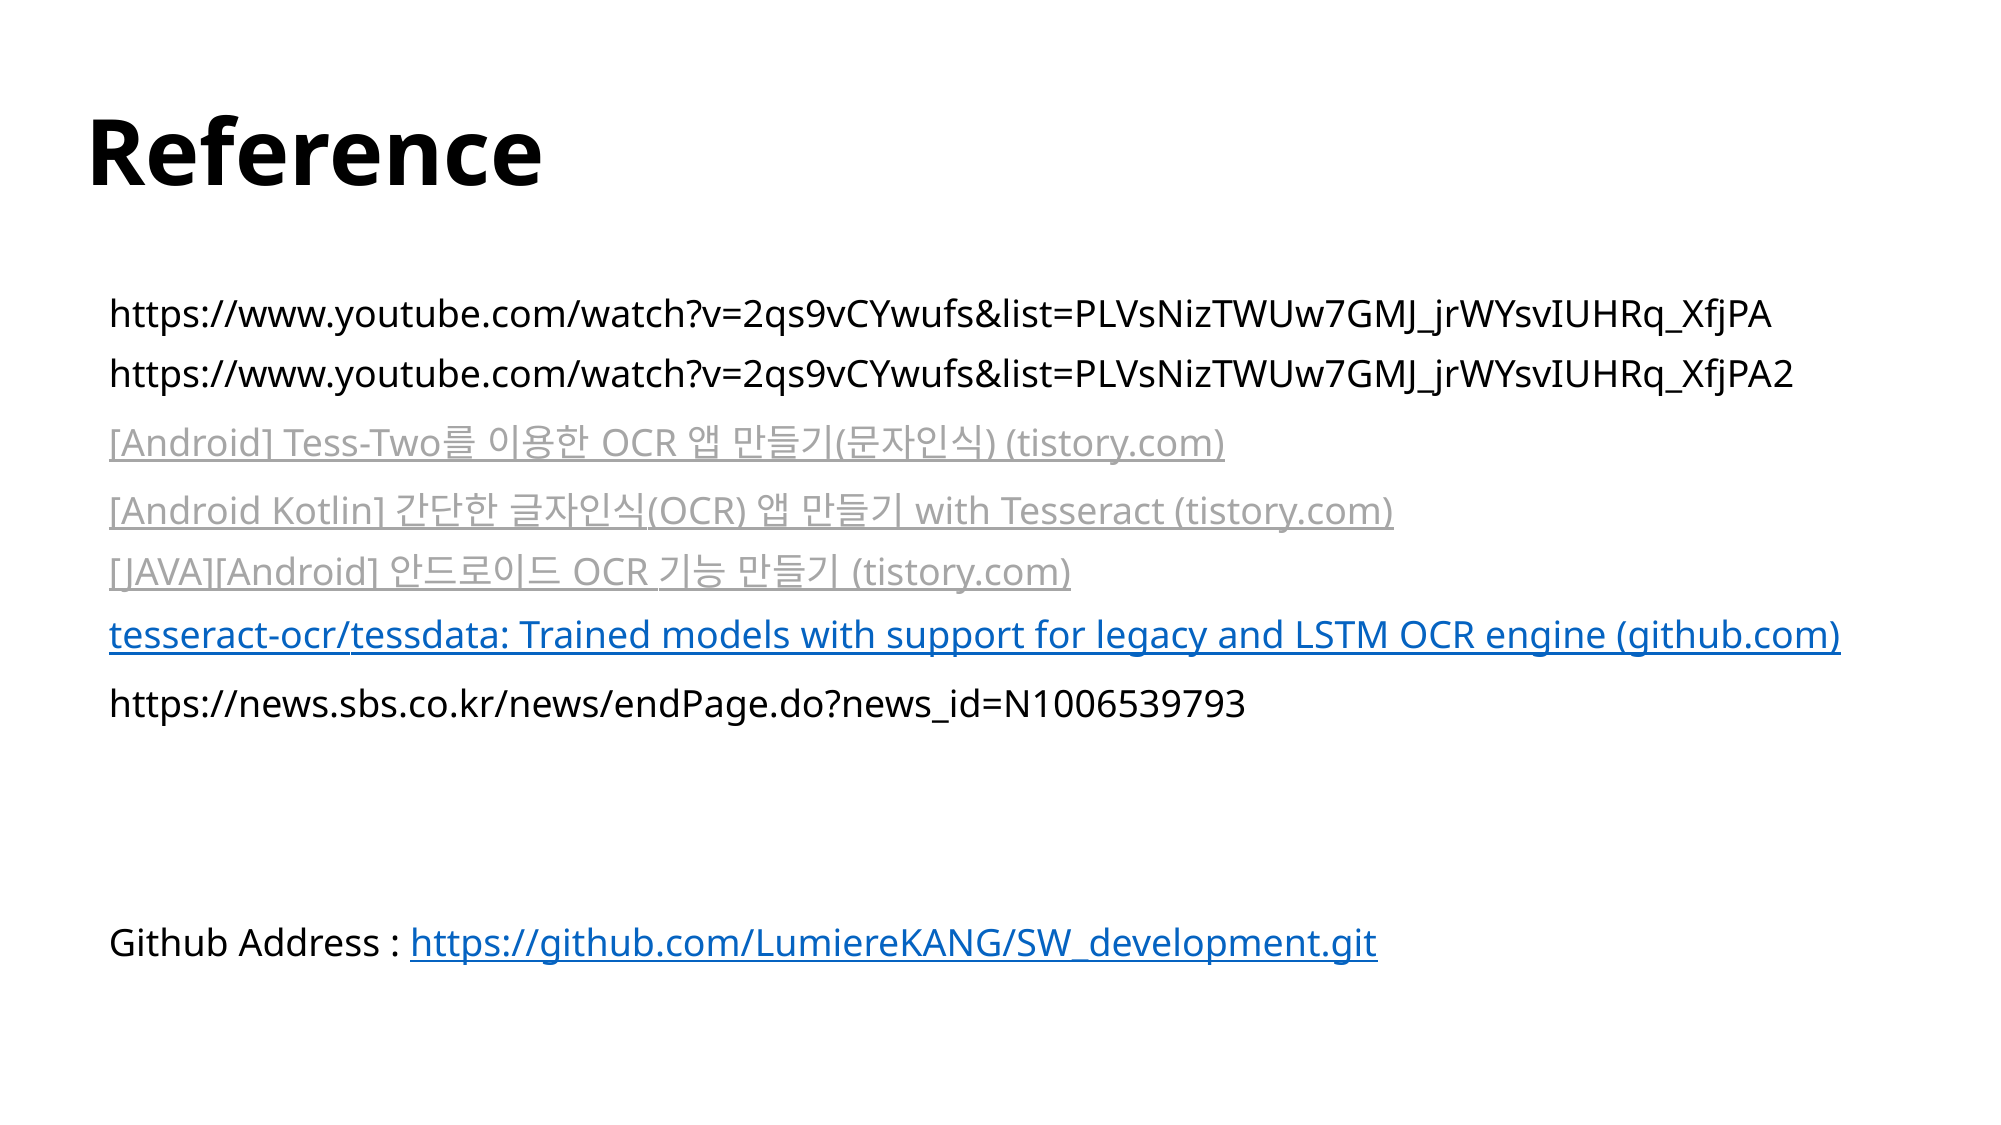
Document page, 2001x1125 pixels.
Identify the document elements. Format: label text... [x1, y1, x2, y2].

text_box https://news.sbs.co.kr/news/endPage.do?news_id=N1006539793 [94, 672, 1854, 732]
text_box https://www.youtube.com/watch?v=2qs9vCYwufs&list=PLVsNizTWUw7GMJ_jrWYsvIUHRq_XfjPA2 [94, 343, 1899, 403]
text_box Reference [70, 86, 621, 212]
text_box [Android Kotlin] 간단한 글자인식(OCR) 앱 만들기 with Tesseract (tistory.com) [94, 479, 1854, 549]
text_box [Android] Tess-Two를 이용한 OCR 앱 만들기(문자인식) (tistory.com) [94, 411, 1722, 479]
text_box Github Address : https://github.com/LumiereKANG/SW_development.git [94, 911, 1730, 1023]
text_box [JAVA][Android] 안드로이드 OCR 기능 만들기 (tistory.com) [94, 540, 1177, 604]
text_box https://www.youtube.com/watch?v=2qs9vCYwufs&list=PLVsNizTWUw7GMJ_jrWYsvIUHRq_XfjPA [94, 282, 2000, 343]
text_box tesseract-ocr/tessdata: Trained models with support for legacy and LSTM OCR engine (github.com) [94, 604, 1899, 670]
